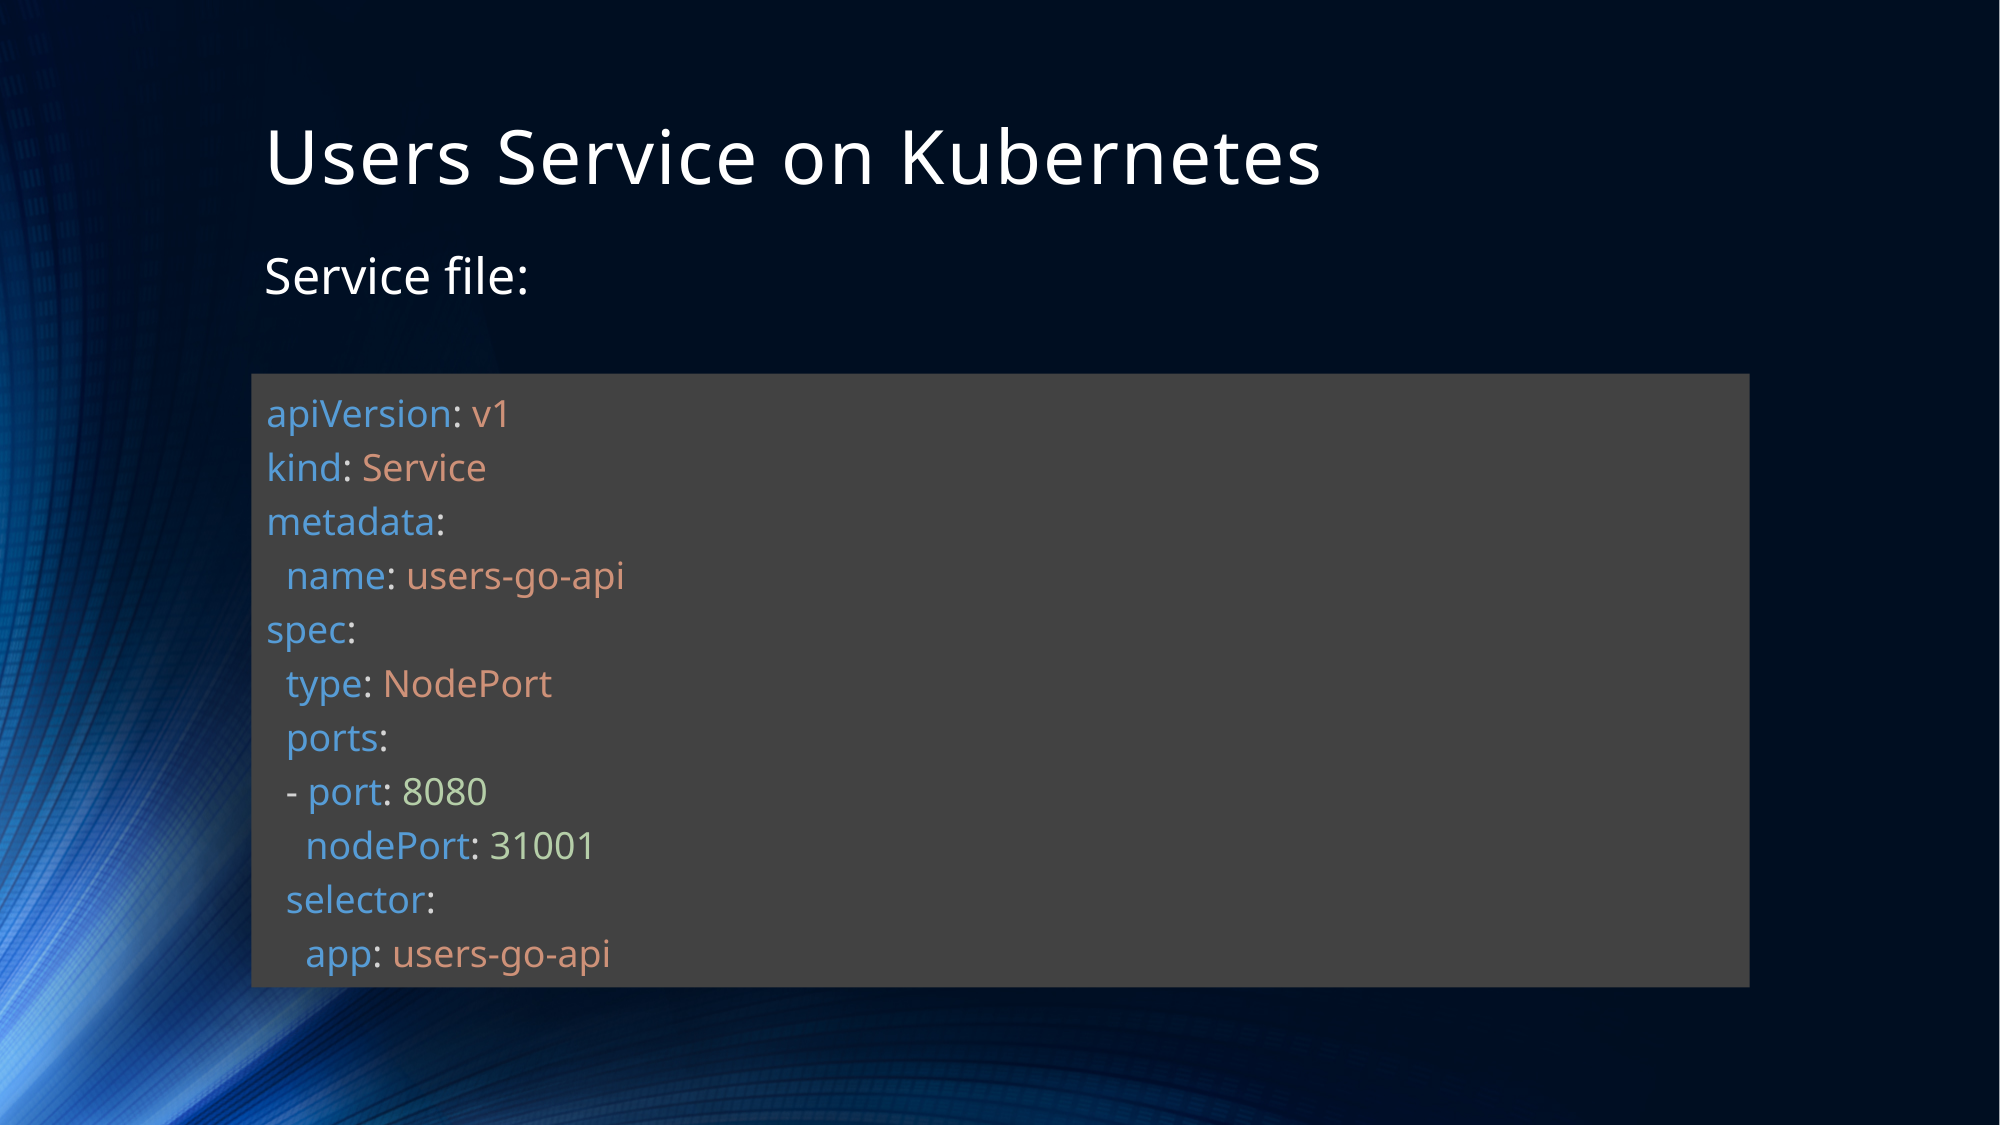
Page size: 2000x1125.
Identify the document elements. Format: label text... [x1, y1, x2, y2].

list Service file: [249, 243, 1749, 988]
text_box apiVersion: v1 kind: Service metadata: name: users-go-api spec: type: NodePort ports: - port: 8080 nodePort: 31001 selector: app: users-go-api [251, 373, 1750, 988]
picture [0, 0, 2000, 1125]
title Users Service on Kubernetes [249, 62, 1750, 209]
